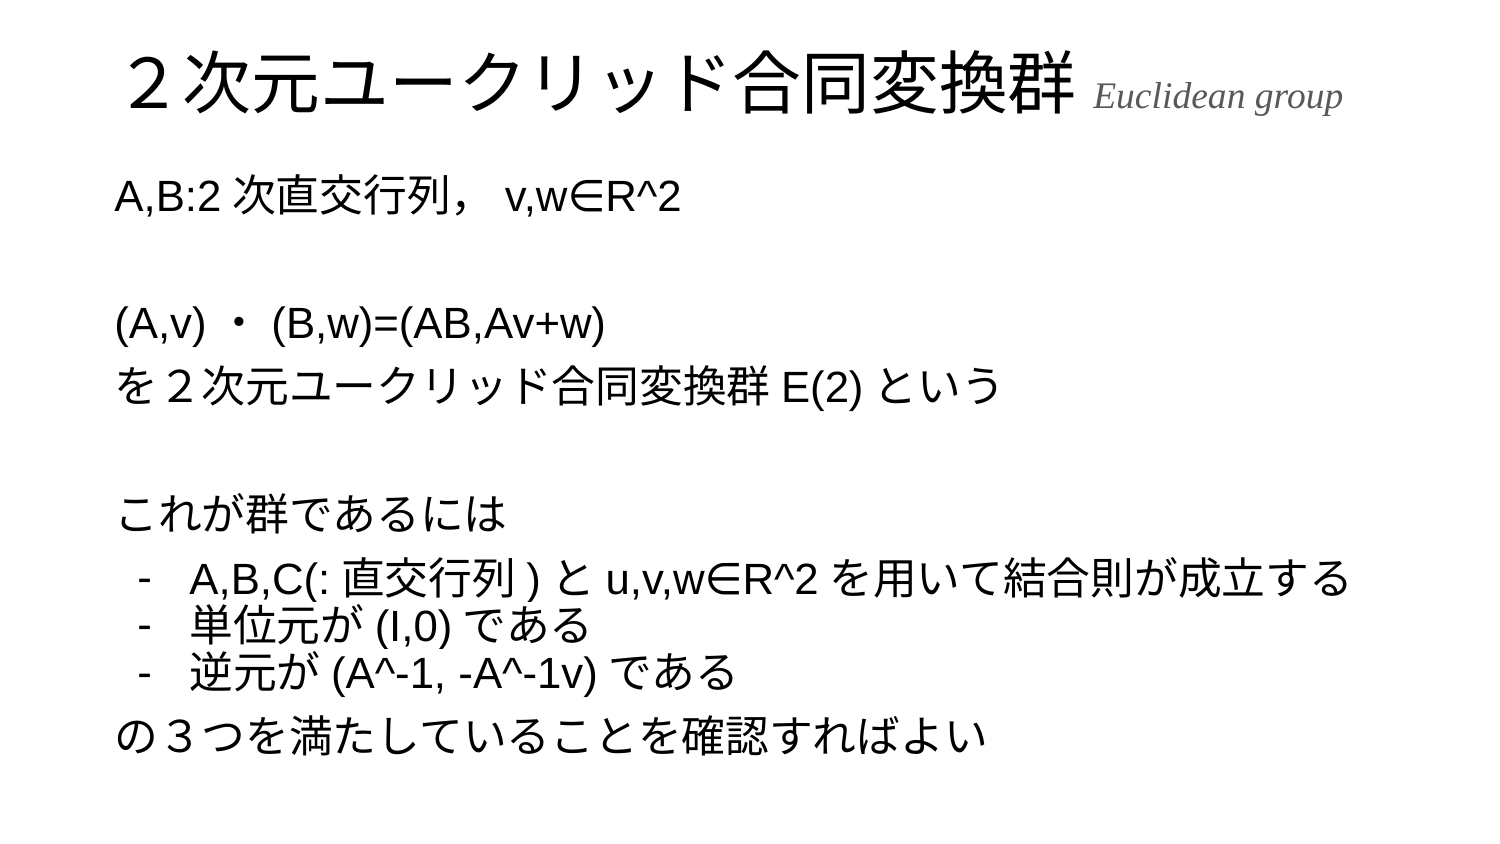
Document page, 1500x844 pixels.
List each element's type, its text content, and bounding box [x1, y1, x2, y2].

title ２次元ユークリッド合同変換群Euclidean group [103, 4, 1397, 168]
list A,B:2次直交行列，v,w∈R^2 (A,v)・(B,w)=(AB,Av+w) を２次元ユークリッド合同変換群E(2)という これが群であるには A,B,C(:直交行列)とu,v,w∈R^2を用いて結合則が成立する 単位元が(I,0)である 逆元が(A^-1, -A^-1v)である の３つを満たしていることを確認すればよい [103, 168, 1397, 704]
